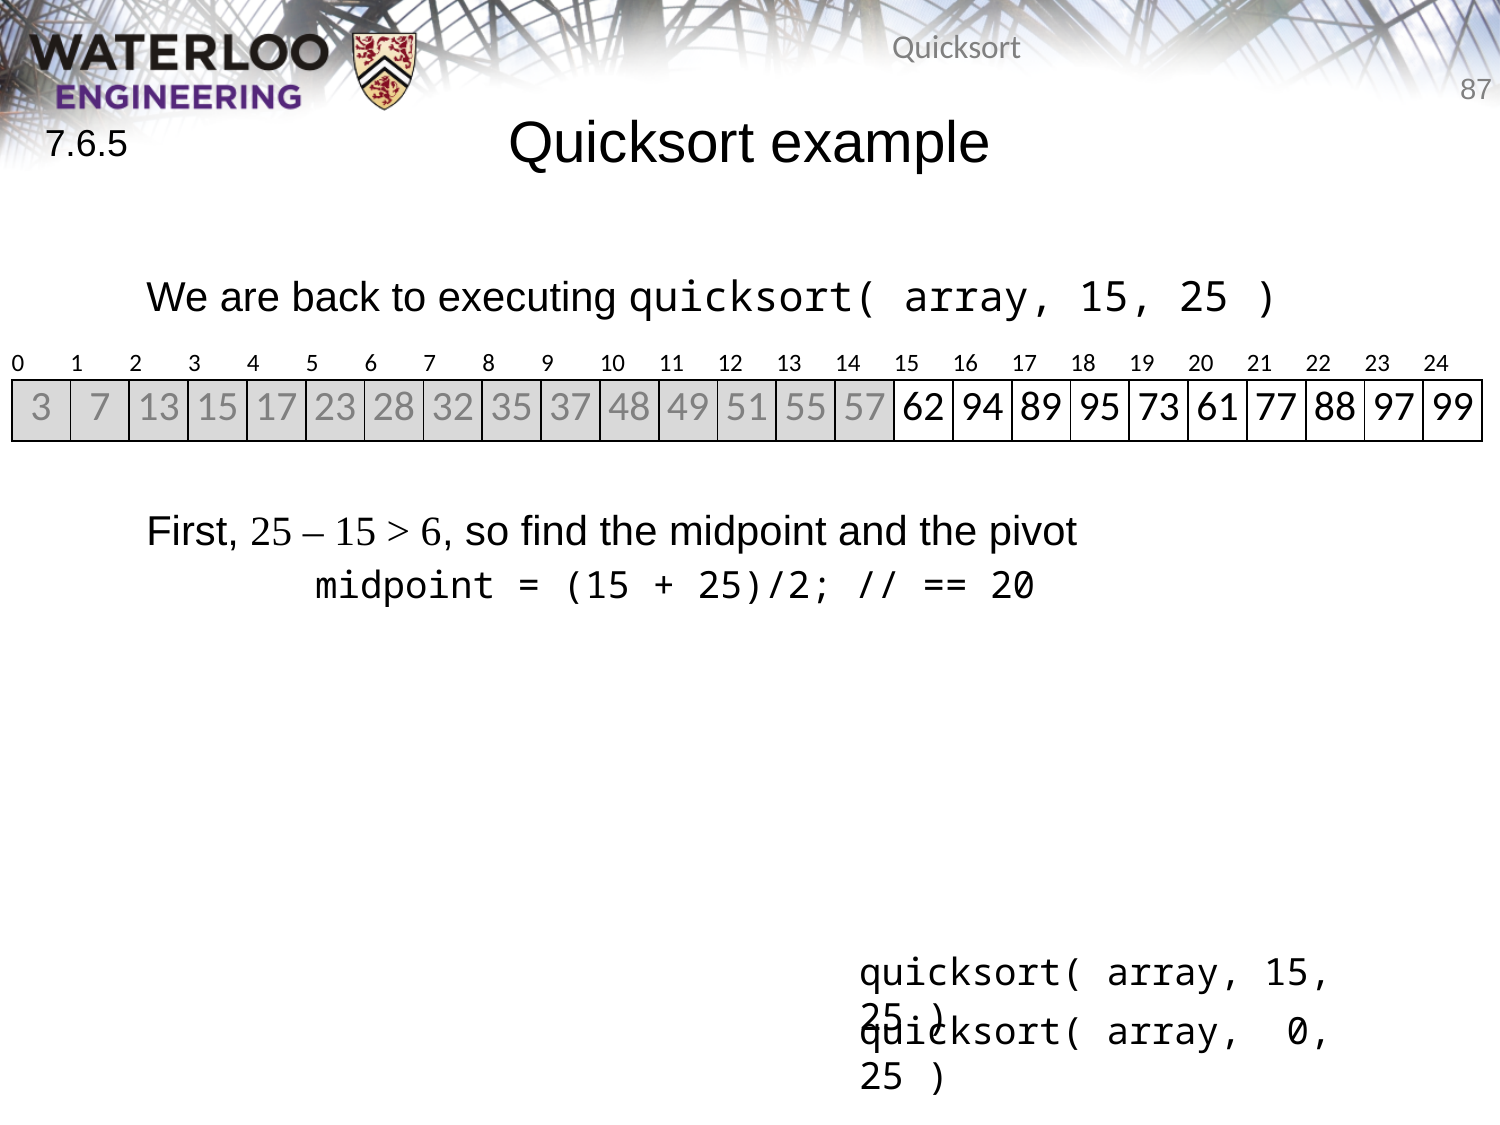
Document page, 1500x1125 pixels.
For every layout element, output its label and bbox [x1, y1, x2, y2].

table_cell [836, 381, 893, 440]
table_cell [777, 381, 834, 440]
table_cell [1130, 381, 1187, 440]
table_cell [1189, 381, 1246, 440]
table_cell [189, 381, 246, 440]
table_cell [424, 381, 481, 440]
table_cell [71, 381, 128, 440]
table_cell [601, 381, 658, 440]
table_cell [1307, 381, 1364, 440]
table_cell [483, 381, 540, 440]
text_box [844, 940, 1447, 1105]
table_cell [895, 381, 952, 440]
table_cell [365, 381, 423, 440]
table_cell [248, 381, 305, 440]
table_cell [718, 381, 775, 440]
title [74, 44, 1426, 233]
table_cell [542, 381, 599, 440]
table_cell [660, 381, 717, 440]
table_cell [1424, 381, 1481, 440]
table_cell [13, 381, 70, 440]
picture [0, 0, 1500, 1125]
list [74, 442, 1426, 1006]
table_cell [130, 381, 187, 440]
table_cell [1248, 381, 1305, 440]
text_box [30, 111, 143, 172]
table_header [12, 350, 1482, 379]
table_cell [1365, 381, 1422, 440]
list [74, 262, 1426, 350]
table_cell [954, 381, 1011, 440]
table_cell [1013, 381, 1070, 440]
table_cell [307, 381, 364, 440]
table_cell [1071, 381, 1128, 440]
